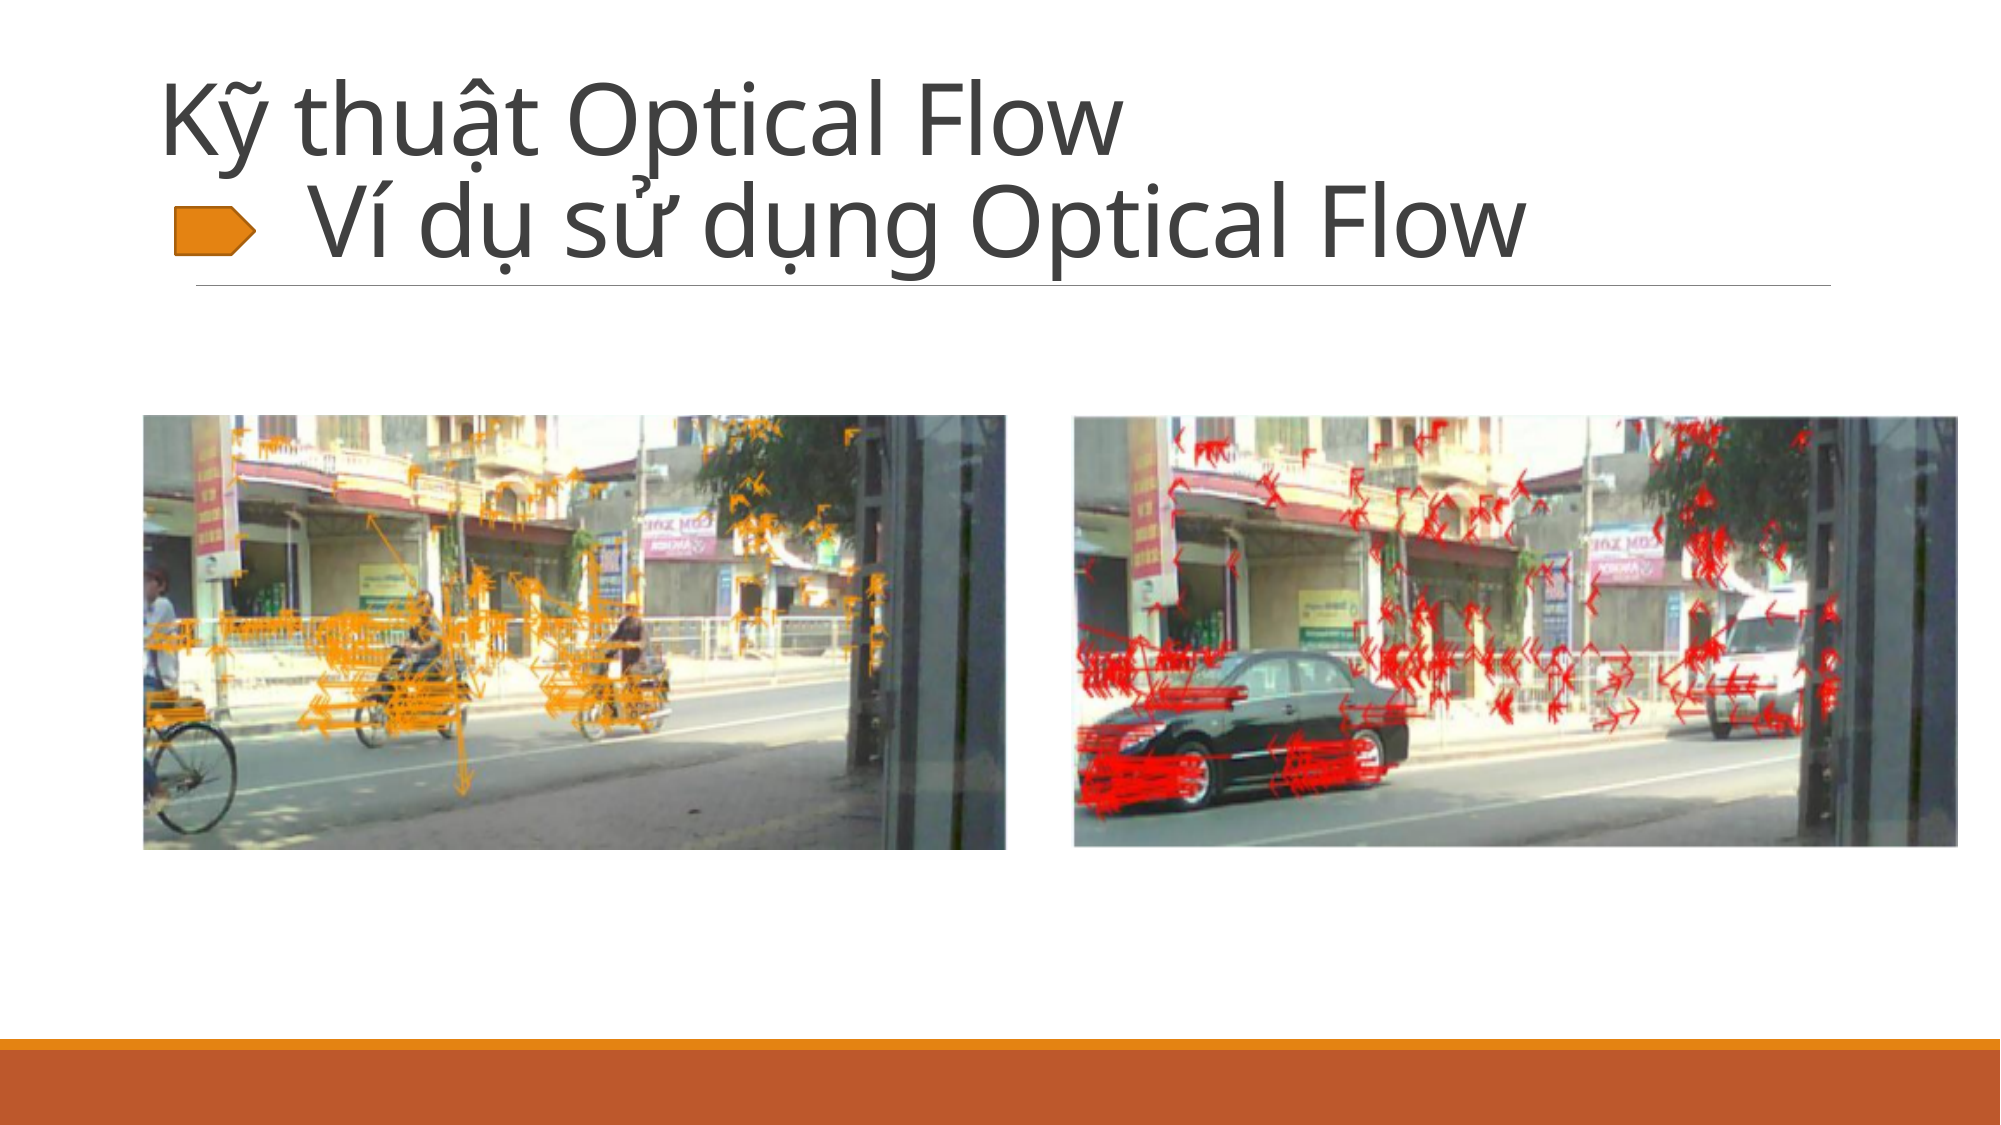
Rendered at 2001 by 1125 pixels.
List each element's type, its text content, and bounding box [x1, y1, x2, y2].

picture [142, 414, 1009, 851]
picture [1070, 414, 1958, 851]
title Kỹ thuật Optical Flow Ví dụ sử dụng Optical Flow [142, 47, 1958, 285]
text_box [174, 206, 256, 257]
